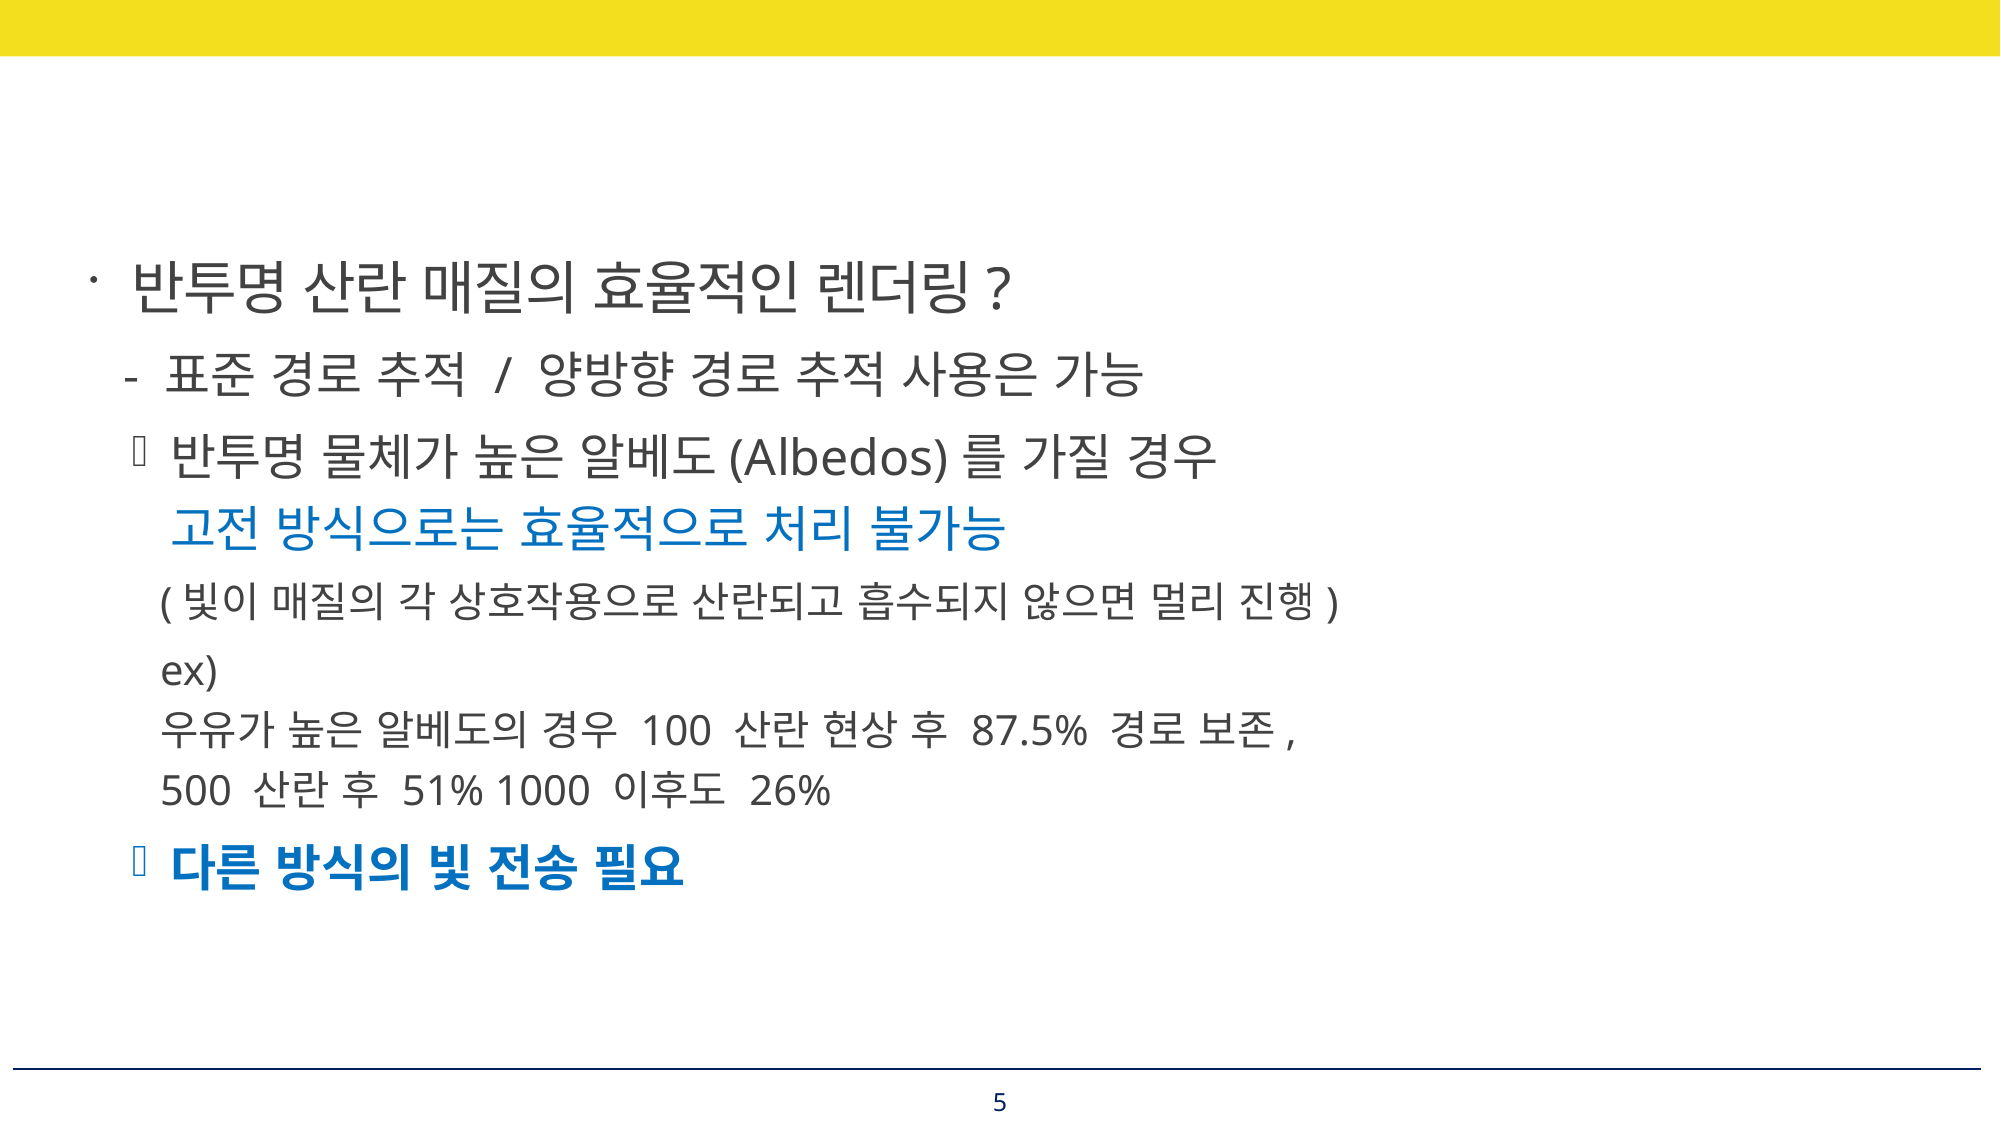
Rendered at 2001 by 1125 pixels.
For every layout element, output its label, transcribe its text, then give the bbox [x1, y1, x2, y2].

list 반투명 산란 매질의 효율적인 렌더링? - 표준 경로 추적 / 양방향 경로 추적 사용은 가능 반투명 물체가 높은 알베도(Albedos)를 가질 경우 고전 방식으로는 효율적으로 처리 불가능 (빛이 매질의 각 상호작용으로 산란되고 흡수되지 않으면 멀리 진행) ex) 우유가 높은 알베도의 경우 100 산란 현상 후 87.5% 경로 보존, 500 산란 후 51% 1000 이후도 26% 다른 방식의 빛 전송 필요 [85, 237, 1915, 1049]
slide_number 5 [916, 1078, 1084, 1125]
